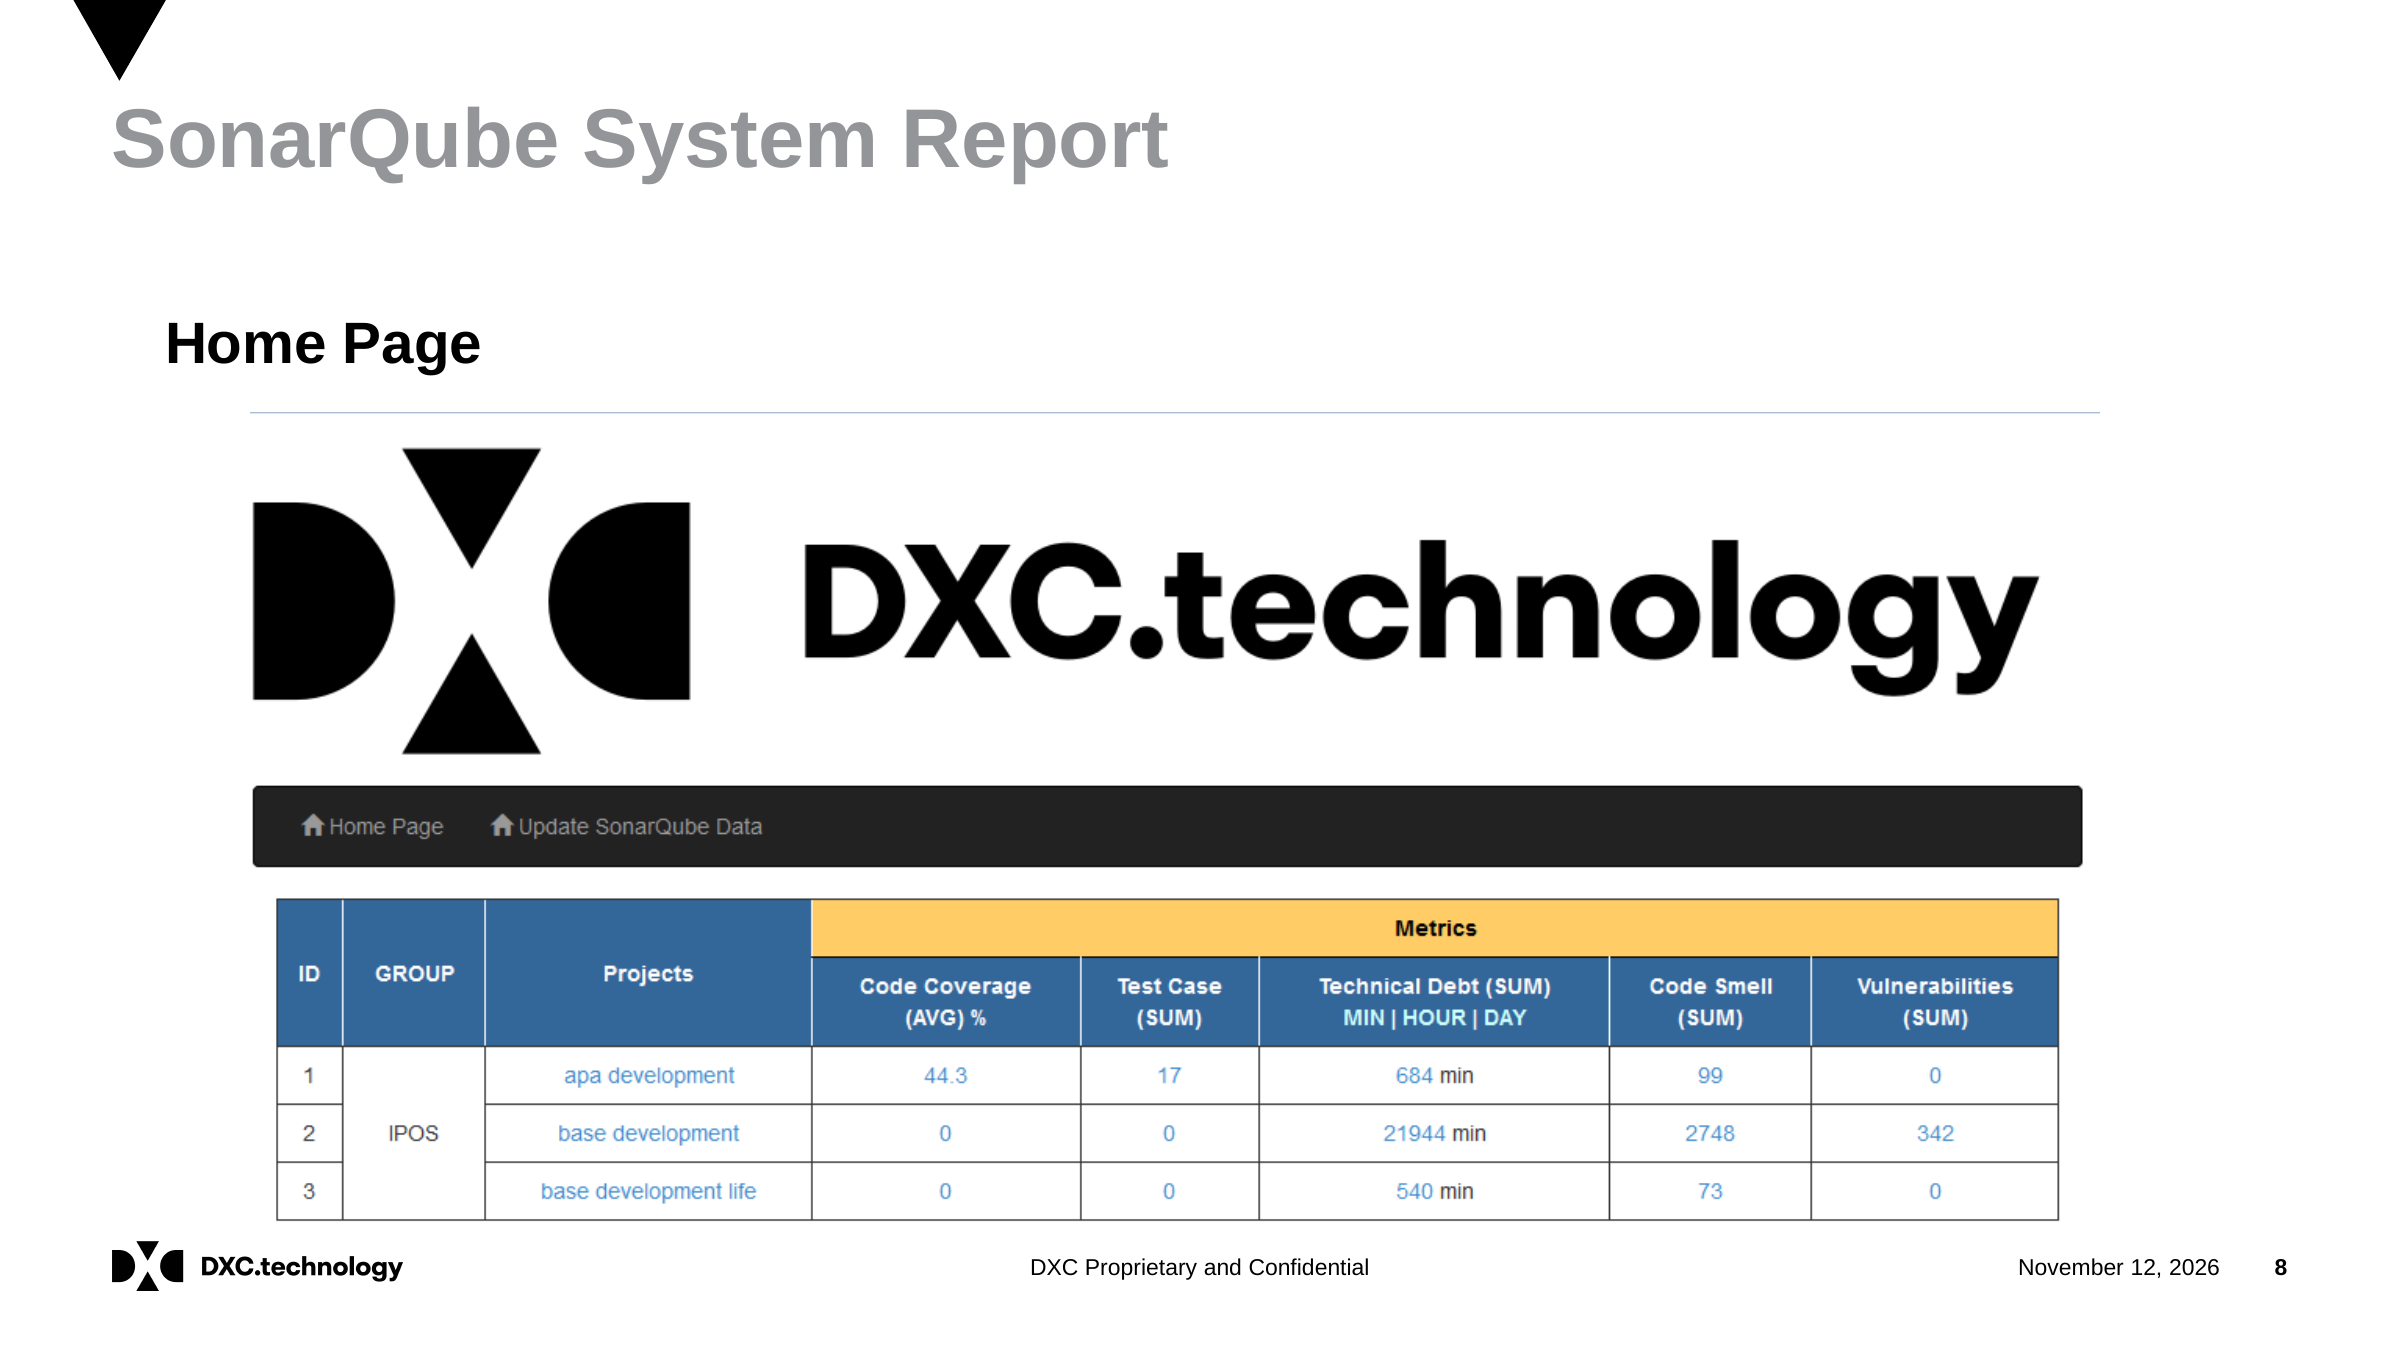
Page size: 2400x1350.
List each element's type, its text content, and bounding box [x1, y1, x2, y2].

picture [250, 412, 2100, 1243]
title SonarQube System Report [111, 99, 2287, 333]
list Home Page [99, 200, 1912, 1040]
